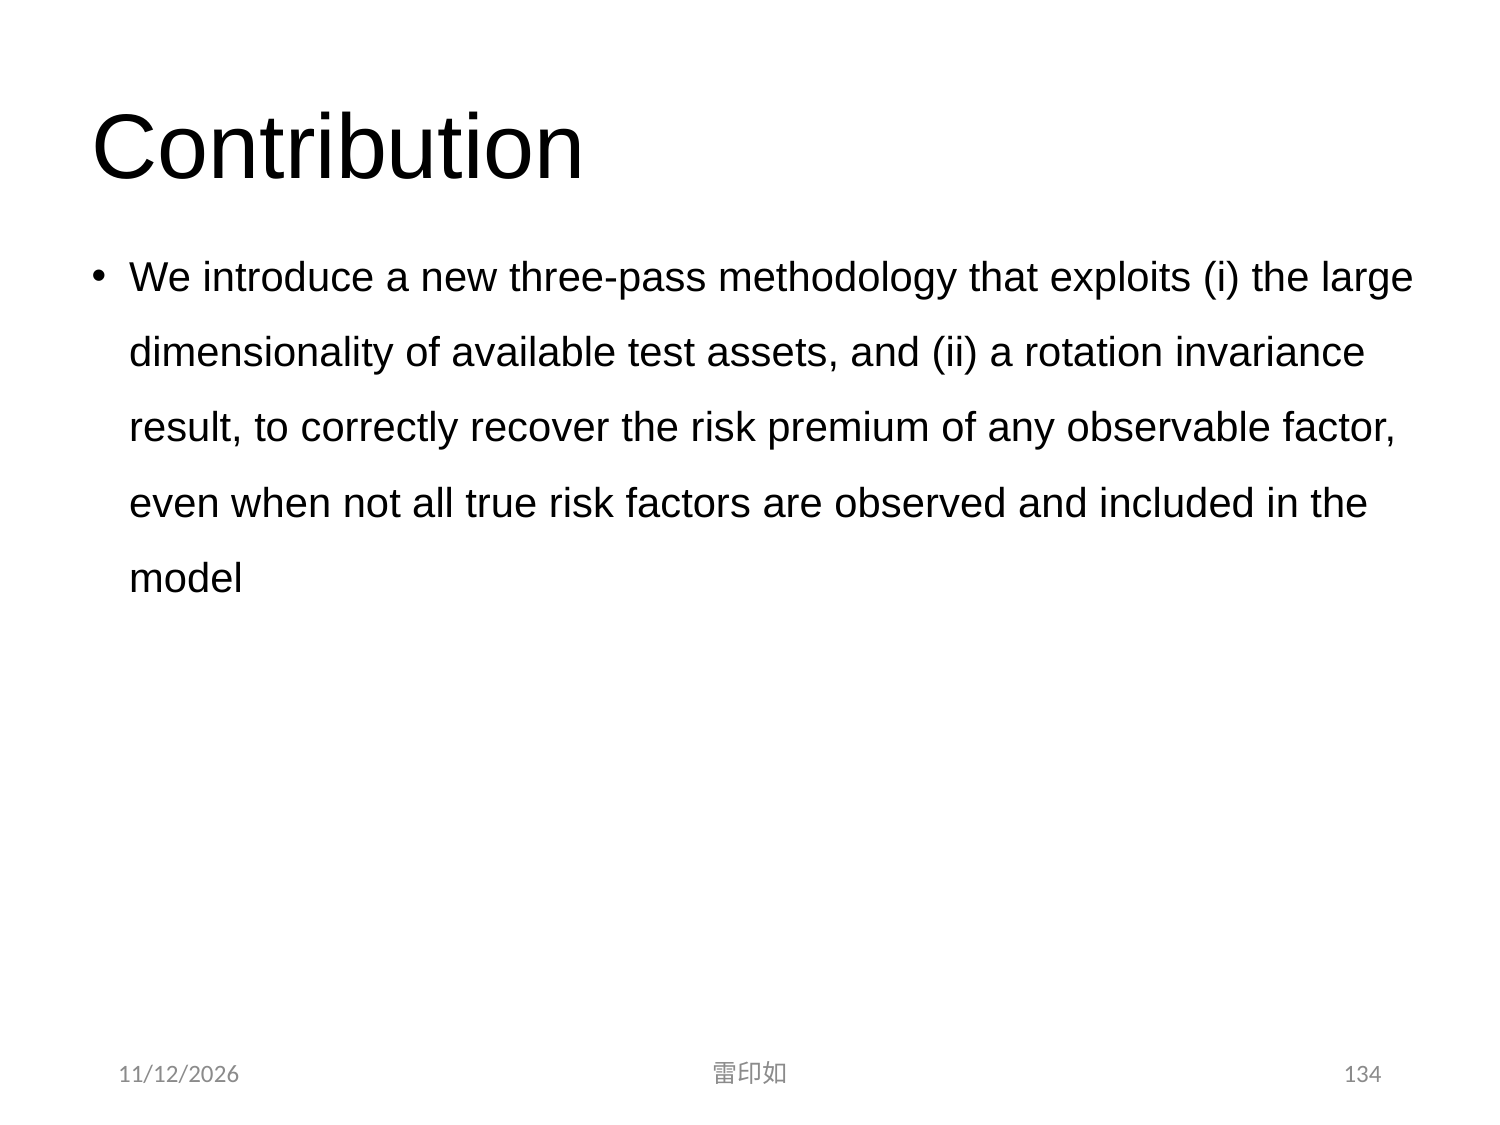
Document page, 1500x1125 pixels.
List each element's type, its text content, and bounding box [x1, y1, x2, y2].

list We introduce a new three-pass methodology that exploits (i) the large dimensionality of available test assets, and (ii) a rotation invariance result, to correctly recover the risk premium of any observable factor, even when not all true risk factors are observed and included in the model [76, 217, 1440, 1043]
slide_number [103, 1043, 441, 1103]
slide_number 134 [1059, 1043, 1397, 1103]
title Contribution [76, 39, 1470, 258]
footer 雷印如 [496, 1042, 1004, 1103]
